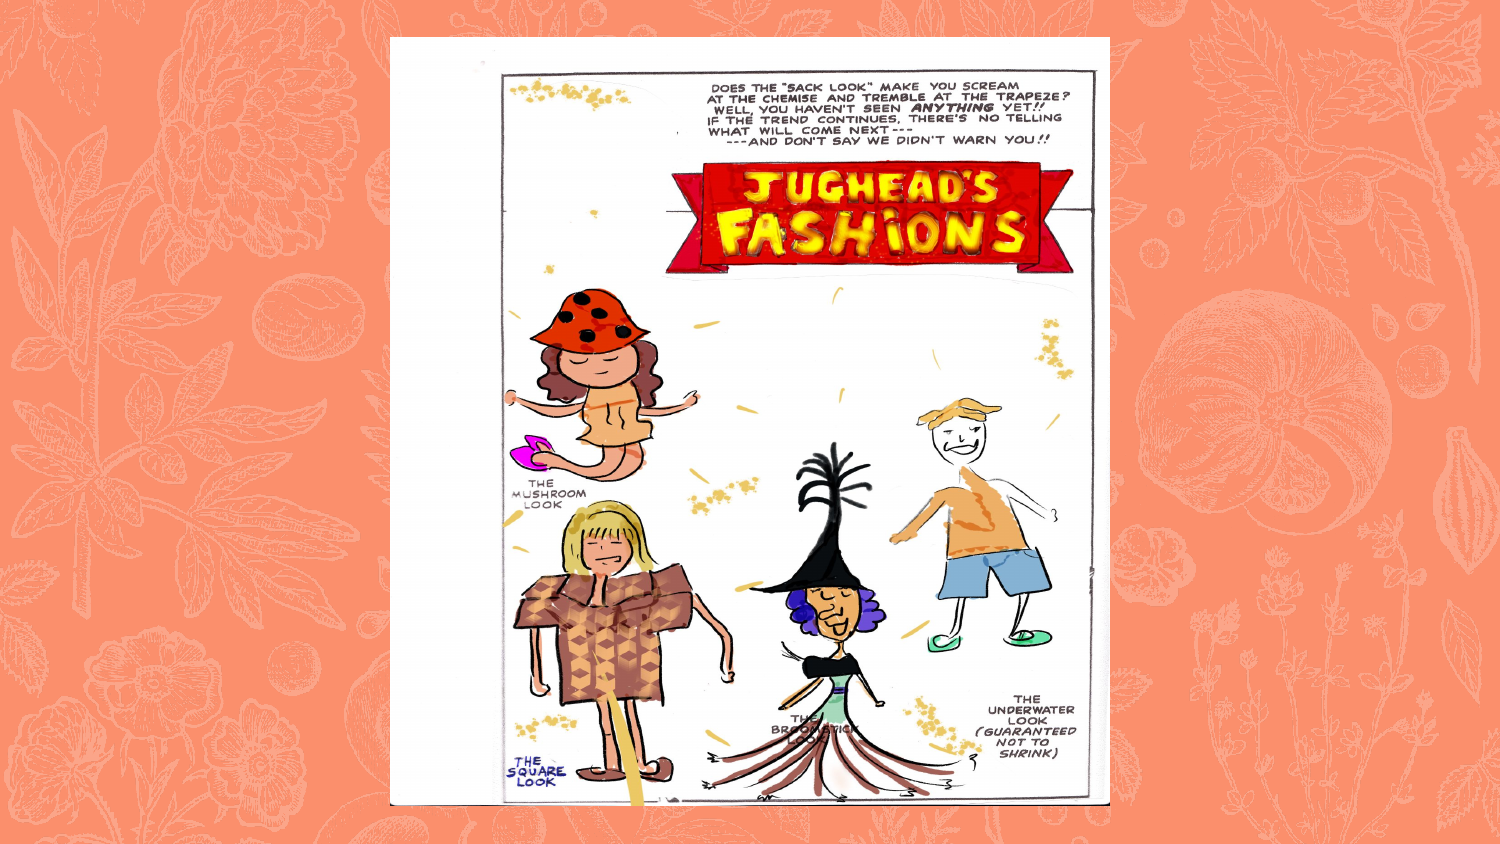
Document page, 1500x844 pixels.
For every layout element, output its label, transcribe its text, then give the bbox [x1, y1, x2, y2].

slide_number ‹#› [643, 814, 857, 824]
picture [389, 37, 1110, 807]
